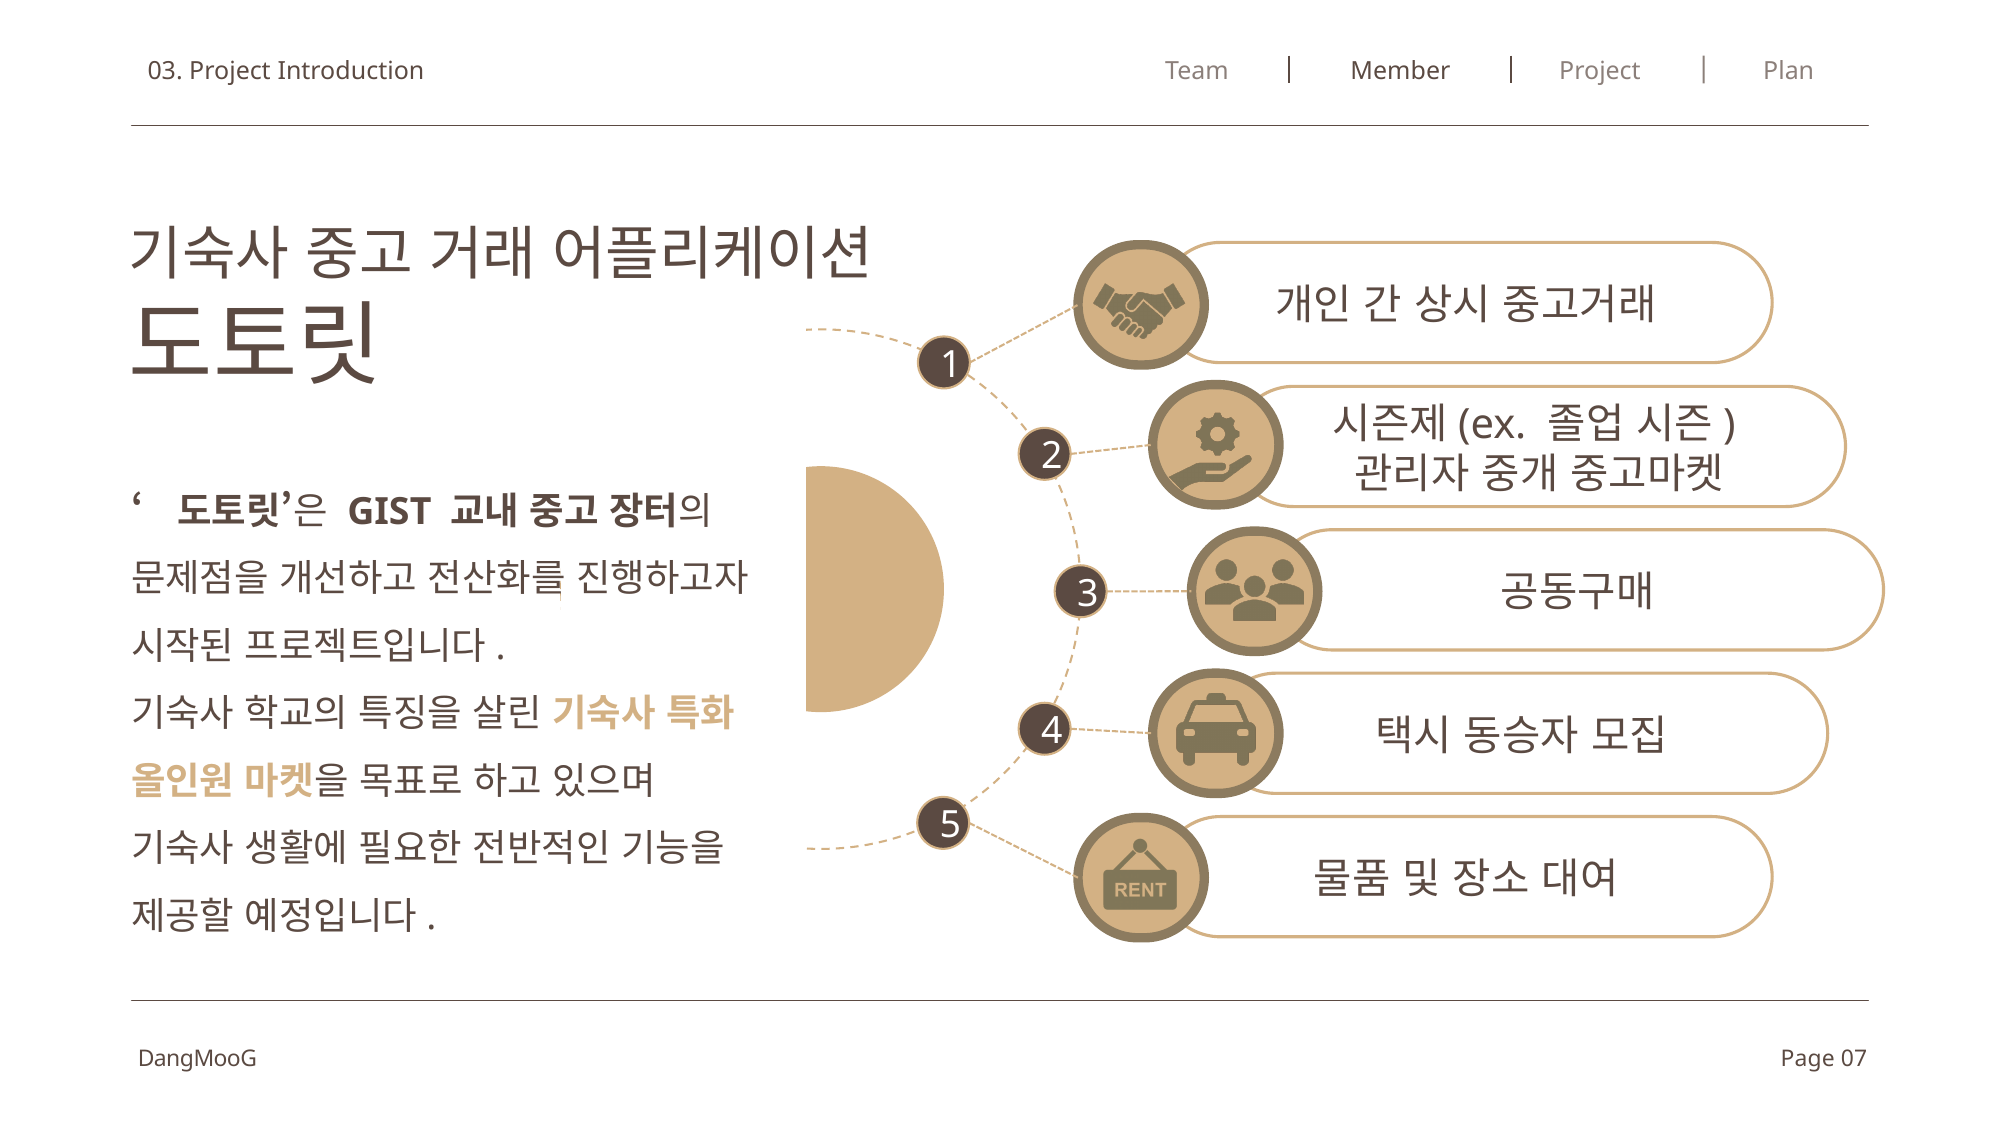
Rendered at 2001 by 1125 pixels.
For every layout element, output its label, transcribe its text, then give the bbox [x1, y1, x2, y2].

text_box ‘도토릿’은 GIST 교내 중고 장터의 문제점을 개선하고 전산화를 진행하고자 시작된 프로젝트입니다. 기숙사 학교의 특징을 살린 기숙사 특화 올인원 마켓을 목표로 하고 있으며 기숙사 생활에 필요한 전반적인 기능을 제공할 예정입니다. [116, 457, 811, 945]
text_box Project [1544, 46, 1656, 92]
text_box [561, 242, 1884, 938]
text_box 03. Project Introduction [132, 46, 440, 92]
text_box Team [1150, 46, 1244, 92]
text_box 기숙사 중고 거래 어플리케이션 도토릿 [114, 208, 1004, 404]
text_box DangMooG [123, 1036, 273, 1079]
text_box Plan [1748, 46, 1830, 92]
text_box Page 07 [1765, 1036, 1883, 1079]
text_box Member [1335, 46, 1465, 92]
